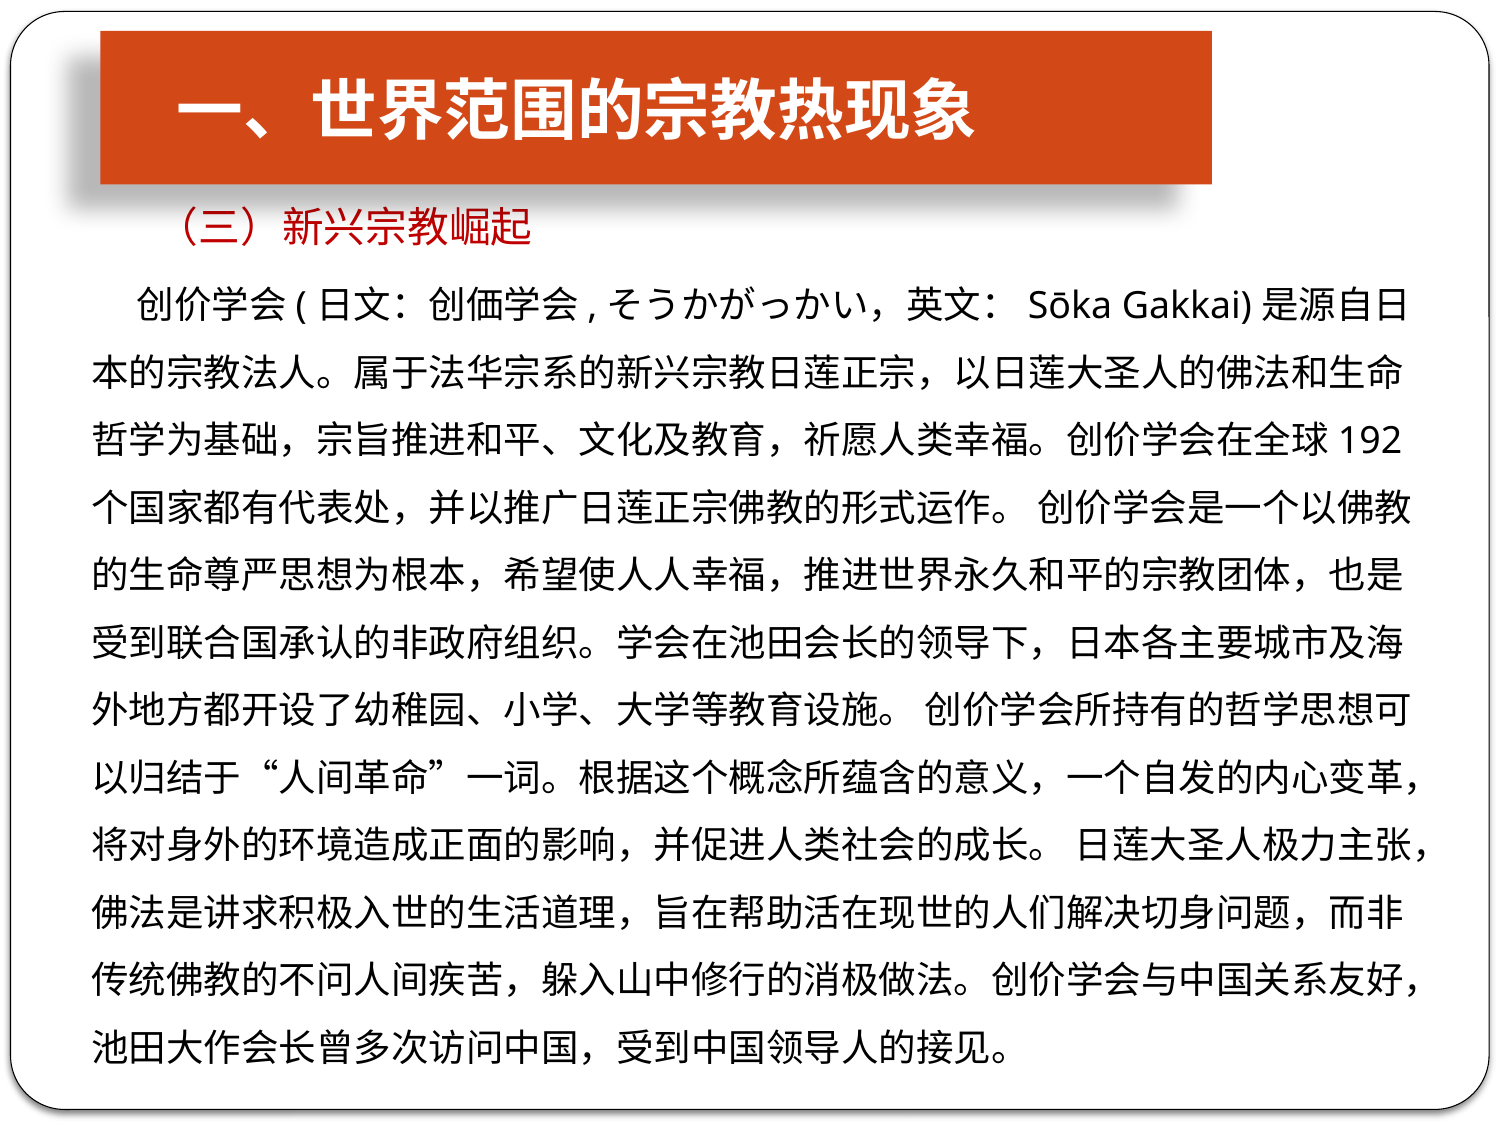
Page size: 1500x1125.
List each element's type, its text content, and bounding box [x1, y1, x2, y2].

list （三）新兴宗教崛起 创价学会(日文：创価学会,そうかがっかい，英文：Sōka Gakkai)是源自日本的宗教法人。属于法华宗系的新兴宗教日莲正宗，以日莲大圣人的佛法和生命哲学为基础，宗旨推进和平、文化及教育，祈愿人类幸福。创价学会在全球192个国家都有代表处，并以推广日莲正宗佛教的形式运作。 创价学会是一个以佛教的生命尊严思想为根本，希望使人人幸福，推进世界永久和平的宗教团体，也是受到联合国承认的非政府组织。学会在池田会长的领导下，日本各主要城市及海外地方都开设了幼稚园、小学、大学等教育设施。 创价学会所持有的哲学思想可以归结于“人间革命”一词。根据这个概念所蕴含的意义，一个自发的内心变革，将对身外的环境造成正面的影响，并促进人类社会的成长。 日莲大圣人极力主张，佛法是讲求积极入世的生活道理，旨在帮助活在现世的人们解决切身问题，而非传统佛教的不问人间疾苦，躲入山中修行的消极做法。创价学会与中国关系友好，池田大作会长曾多次访问中国，受到中国领导人的接见。 [76, 191, 1436, 597]
text_box [53, 597, 1455, 681]
list （三）新兴宗教崛起 创价学会(日文：创価学会,そうかがっかい，英文：Sōka Gakkai)是源自日本的宗教法人。属于法华宗系的新兴宗教日莲正宗，以日莲大圣人的佛法和生命哲学为基础，宗旨推进和平、文化及教育，祈愿人类幸福。创价学会在全球192个国家都有代表处，并以推广日莲正宗佛教的形式运作。 创价学会是一个以佛教的生命尊严思想为根本，希望使人人幸福，推进世界永久和平的宗教团体，也是受到联合国承认的非政府组织。学会在池田会长的领导下，日本各主要城市及海外地方都开设了幼稚园、小学、大学等教育设施。 创价学会所持有的哲学思想可以归结于“人间革命”一词。根据这个概念所蕴含的意义，一个自发的内心变革，将对身外的环境造成正面的影响，并促进人类社会的成长。 日莲大圣人极力主张，佛法是讲求积极入世的生活道理，旨在帮助活在现世的人们解决切身问题，而非传统佛教的不问人间疾苦，躲入山中修行的消极做法。创价学会与中国关系友好，池田大作会长曾多次访问中国，受到中国领导人的接见。 [76, 681, 1436, 1125]
text_box [100, 679, 966, 763]
text_box 一、世界范围的宗教热现象 [99, 30, 1213, 185]
